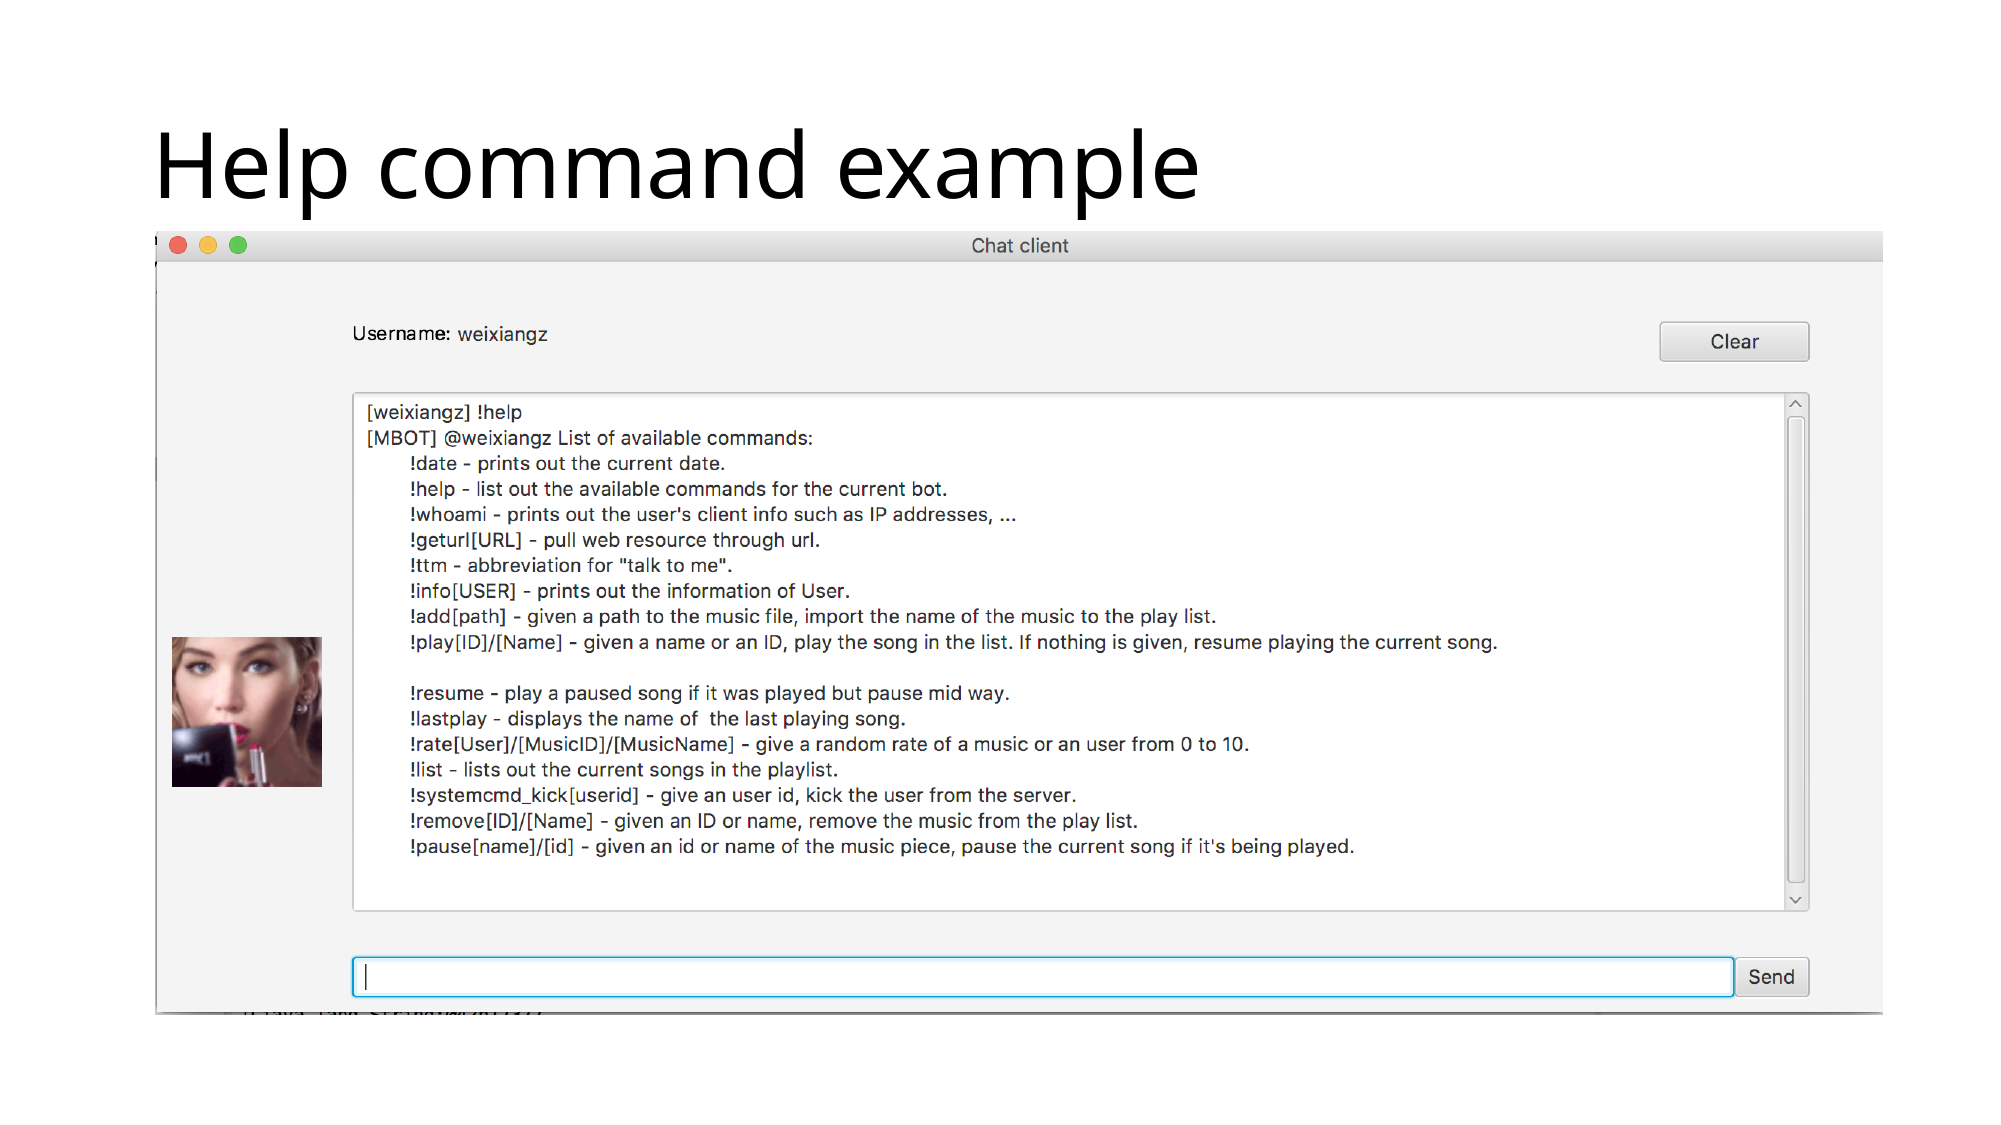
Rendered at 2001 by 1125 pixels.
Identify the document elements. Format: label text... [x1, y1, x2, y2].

title Help command example [137, 59, 1863, 278]
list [155, 231, 1883, 1015]
